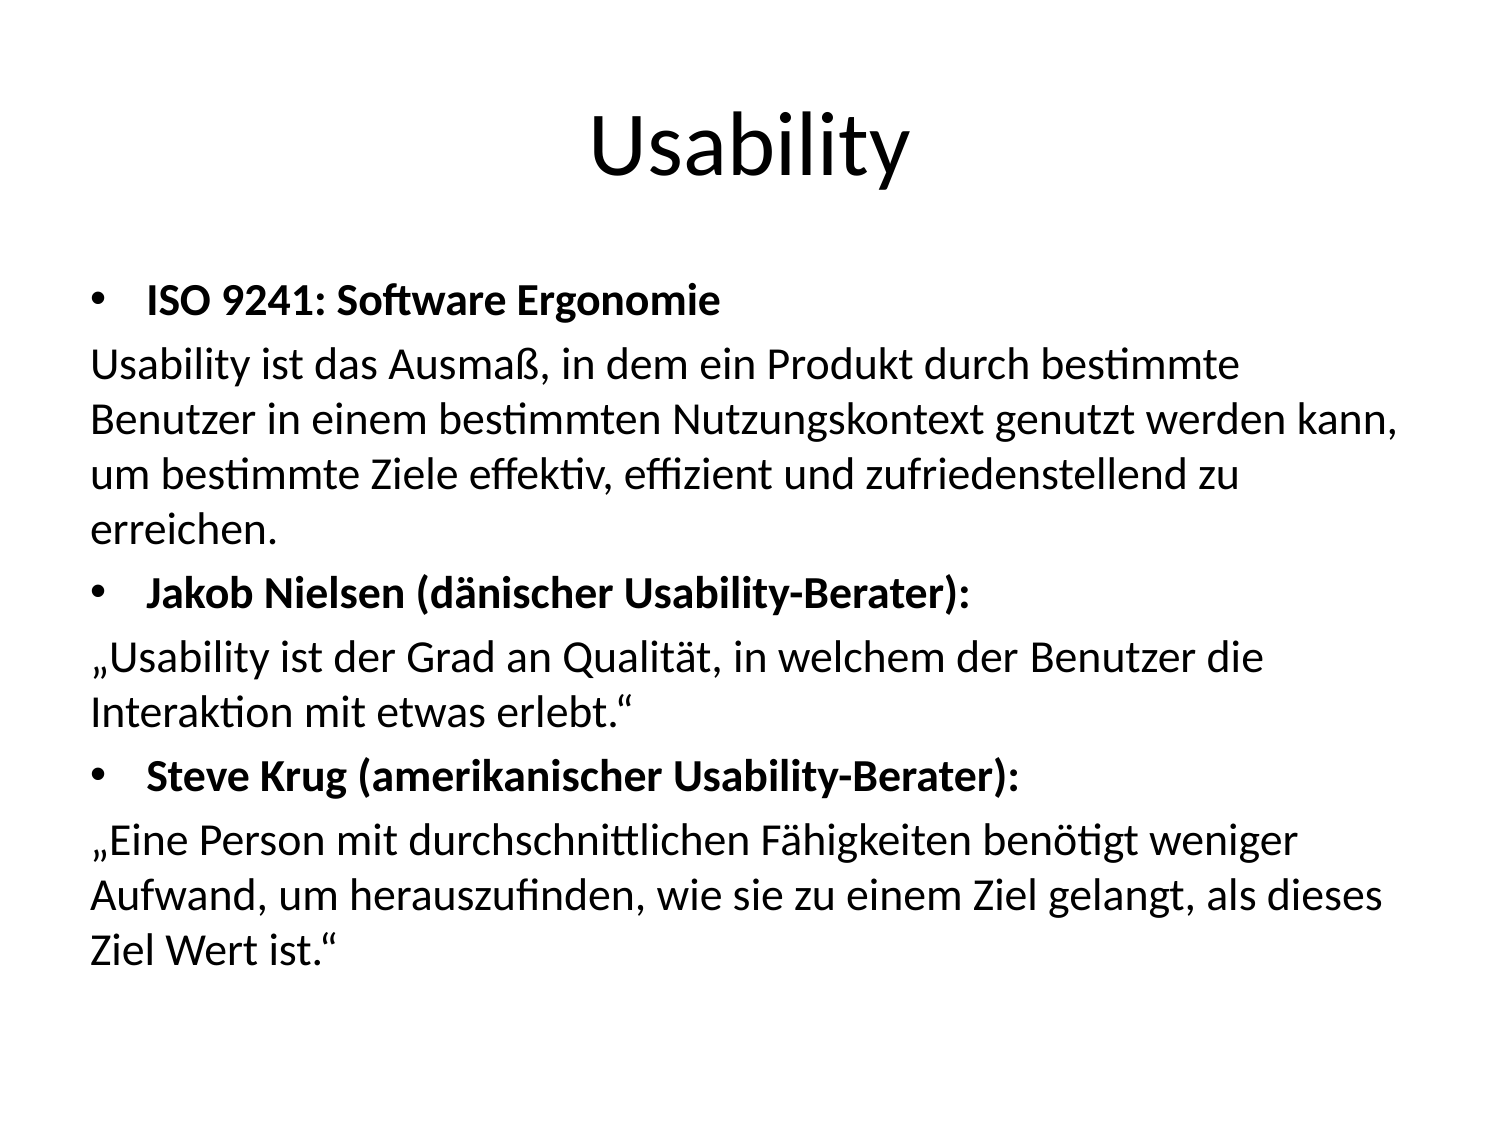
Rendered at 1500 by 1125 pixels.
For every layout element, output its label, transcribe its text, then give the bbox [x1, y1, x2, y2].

title Usability [75, 45, 1425, 233]
list ISO 9241: Software Ergonomie Usability ist das Ausmaß, in dem ein Produkt durch bestimmte Benutzer in einem bestimmten Nutzungskontext genutzt werden kann, um bestimmte Ziele effektiv, effizient und zufriedenstellend zu erreichen. Jakob Nielsen (dänischer Usability-Berater): „Usability ist der Grad an Qualität, in welchem der Benutzer die Interaktion mit etwas erlebt.“ Steve Krug (amerikanischer Usability-Berater): „Eine Person mit durchschnittlichen Fähigkeiten benötigt weniger Aufwand, um herauszufinden, wie sie zu einem Ziel gelangt, als dieses Ziel Wert ist.“ [75, 262, 1425, 1005]
